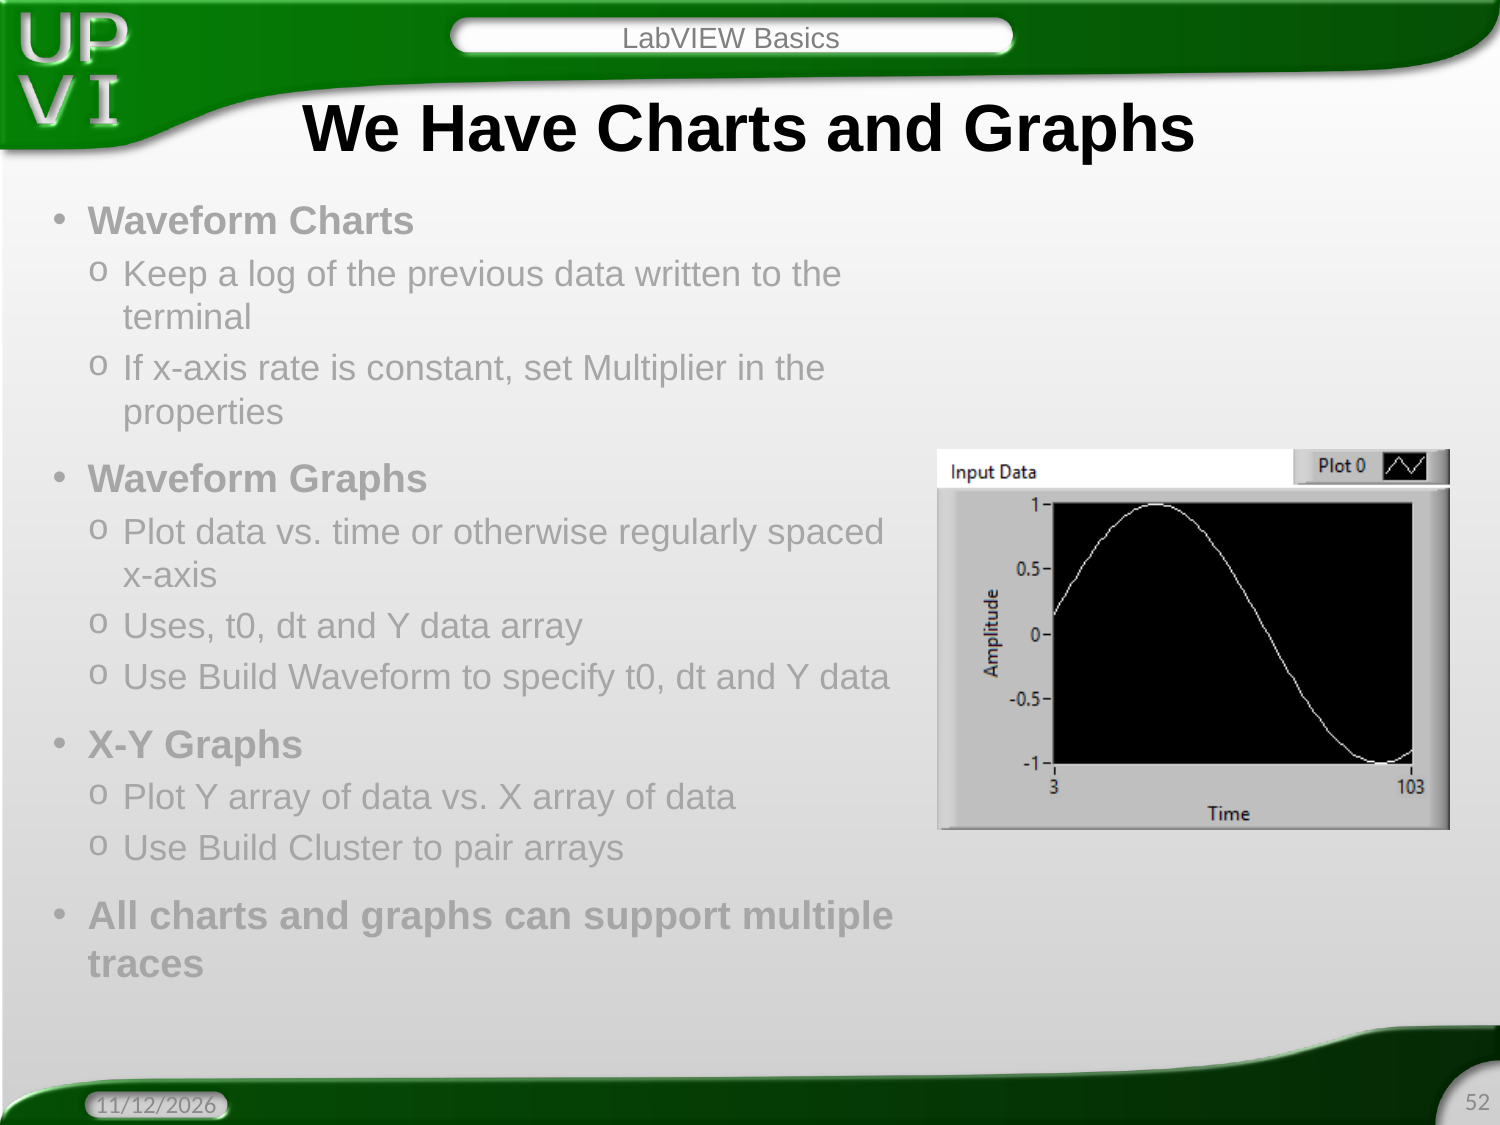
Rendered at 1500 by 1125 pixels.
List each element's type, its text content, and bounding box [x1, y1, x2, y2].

slide_number 52 [1155, 1069, 1500, 1125]
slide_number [75, 1073, 238, 1125]
picture [0, 0, 1500, 1125]
list Waveform Charts Keep a log of the previous data written to the terminal If x-axis rate is constant, set Multiplier in the properties Waveform Graphs Plot data vs. time or otherwise regularly spaced x-axis Uses, t0, dt and Y data array Use Build Waveform to specify t0, dt and Y data X-Y Graphs Plot Y array of data vs. X array of data Use Build Cluster to pair arrays All charts and graphs can support multiple traces [37, 187, 925, 1005]
footer LabVIEW Basics [450, 6, 1013, 67]
title We Have Charts and Graphs [75, 75, 1425, 175]
